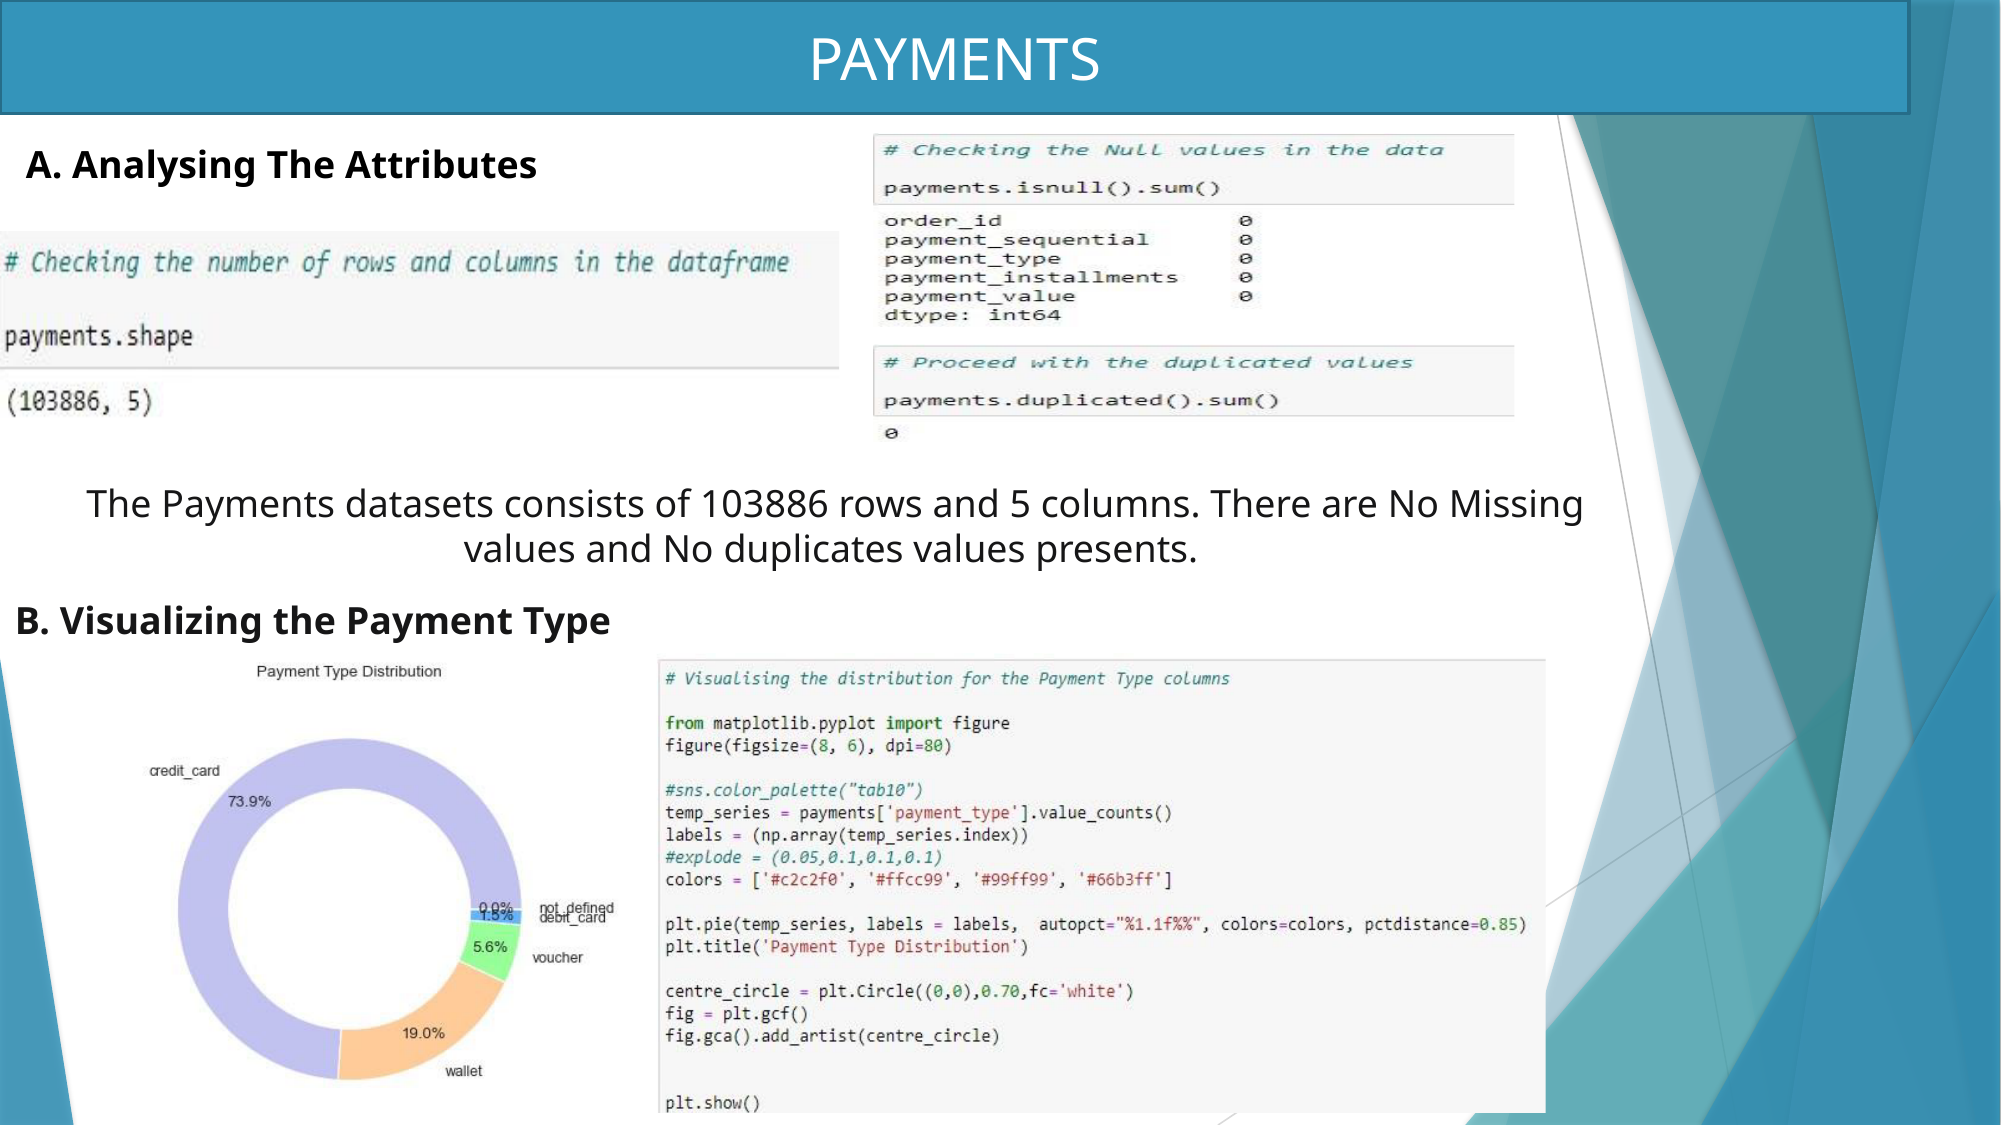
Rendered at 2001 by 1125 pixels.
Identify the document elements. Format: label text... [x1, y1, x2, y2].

text_box B. Visualizing the Payment Type [0, 589, 874, 650]
text_box PAYMENTS [0, 0, 1911, 115]
text_box The Payments datasets consists of 103886 rows and 5 columns. There are No Missing values and No duplicates values presents. [12, 472, 1660, 578]
picture [133, 653, 622, 1113]
picture [0, 231, 840, 424]
picture [872, 132, 1515, 442]
picture [656, 653, 1547, 1113]
text_box A. Analysing The Attributes [0, 133, 784, 194]
